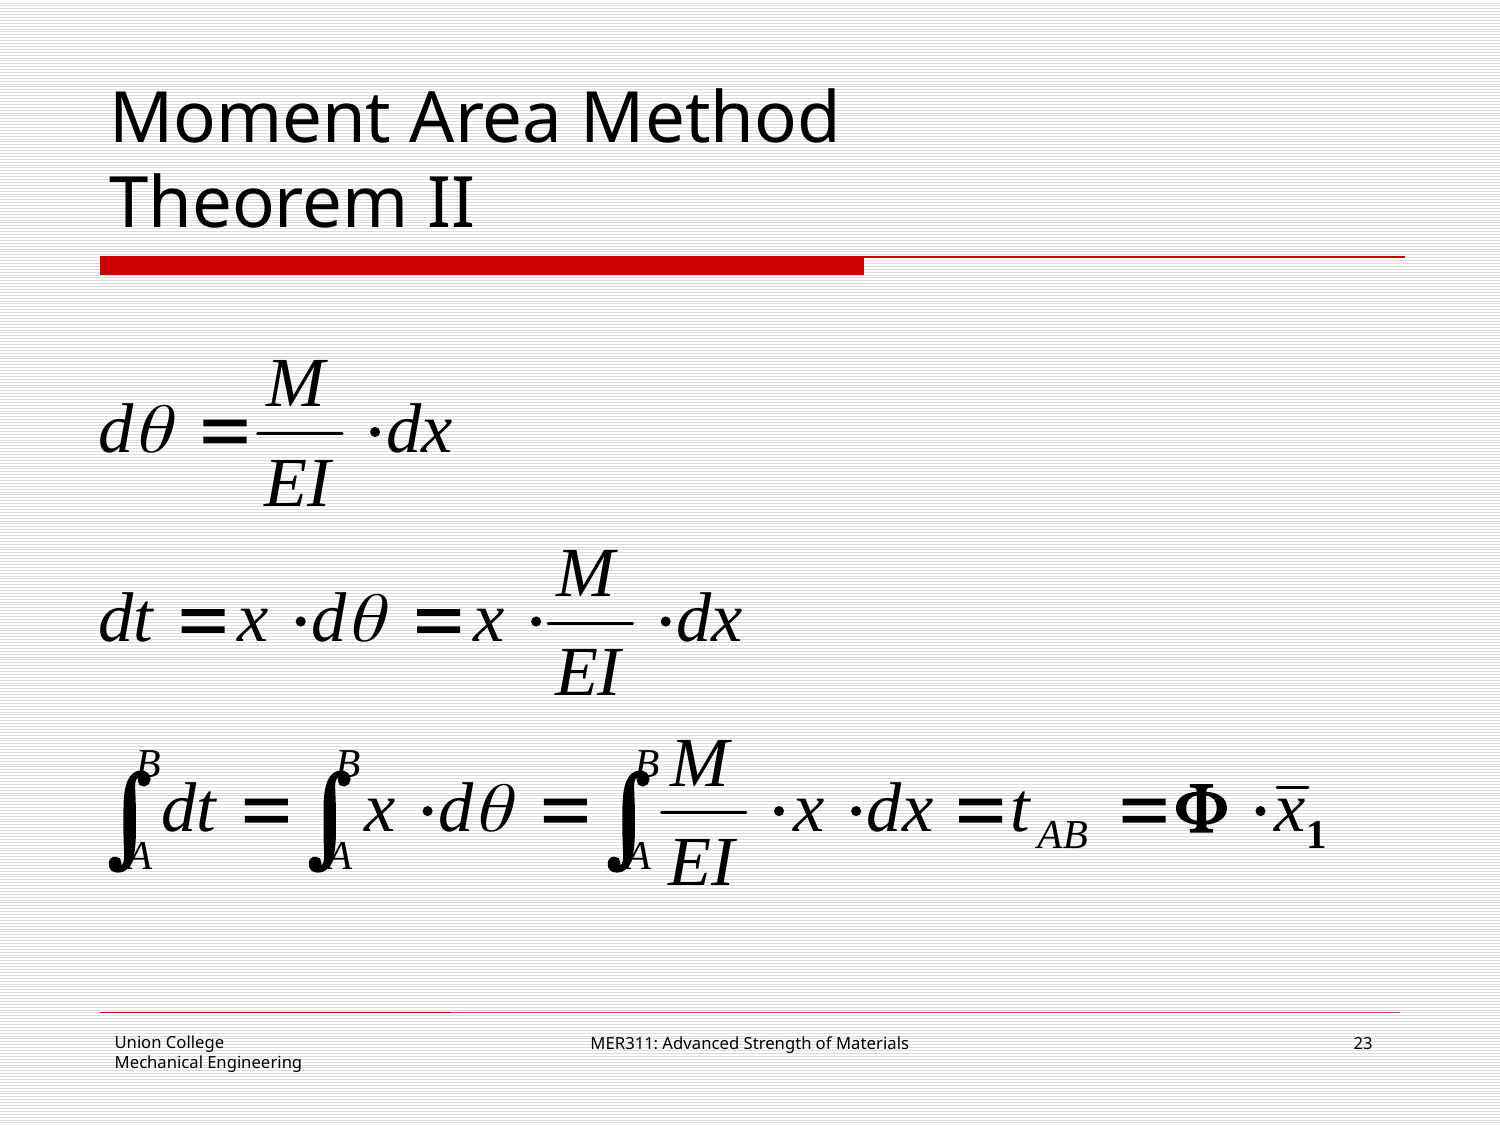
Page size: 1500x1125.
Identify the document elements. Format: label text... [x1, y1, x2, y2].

title Moment Area Method Theorem II [93, 49, 1407, 250]
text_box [87, 336, 1338, 901]
slide_number 23 [1074, 1024, 1388, 1101]
footer MER311: Advanced Strength of Materials [512, 1024, 988, 1101]
